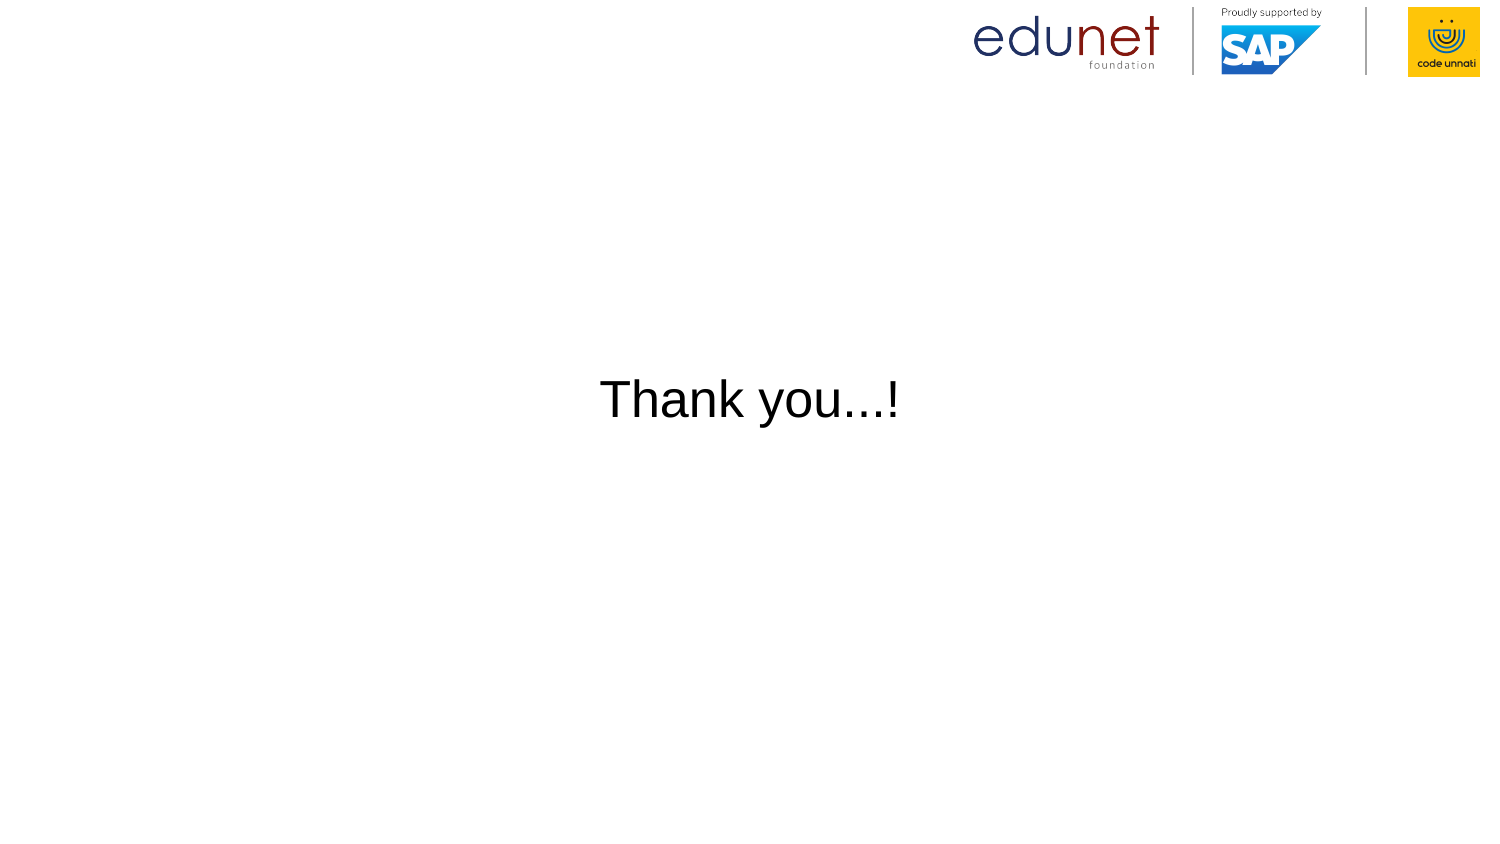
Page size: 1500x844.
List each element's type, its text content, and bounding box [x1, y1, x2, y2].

picture [1408, 7, 1480, 77]
picture [1221, 8, 1322, 75]
text_box Thank you...! [519, 359, 981, 437]
picture [966, 8, 1168, 76]
